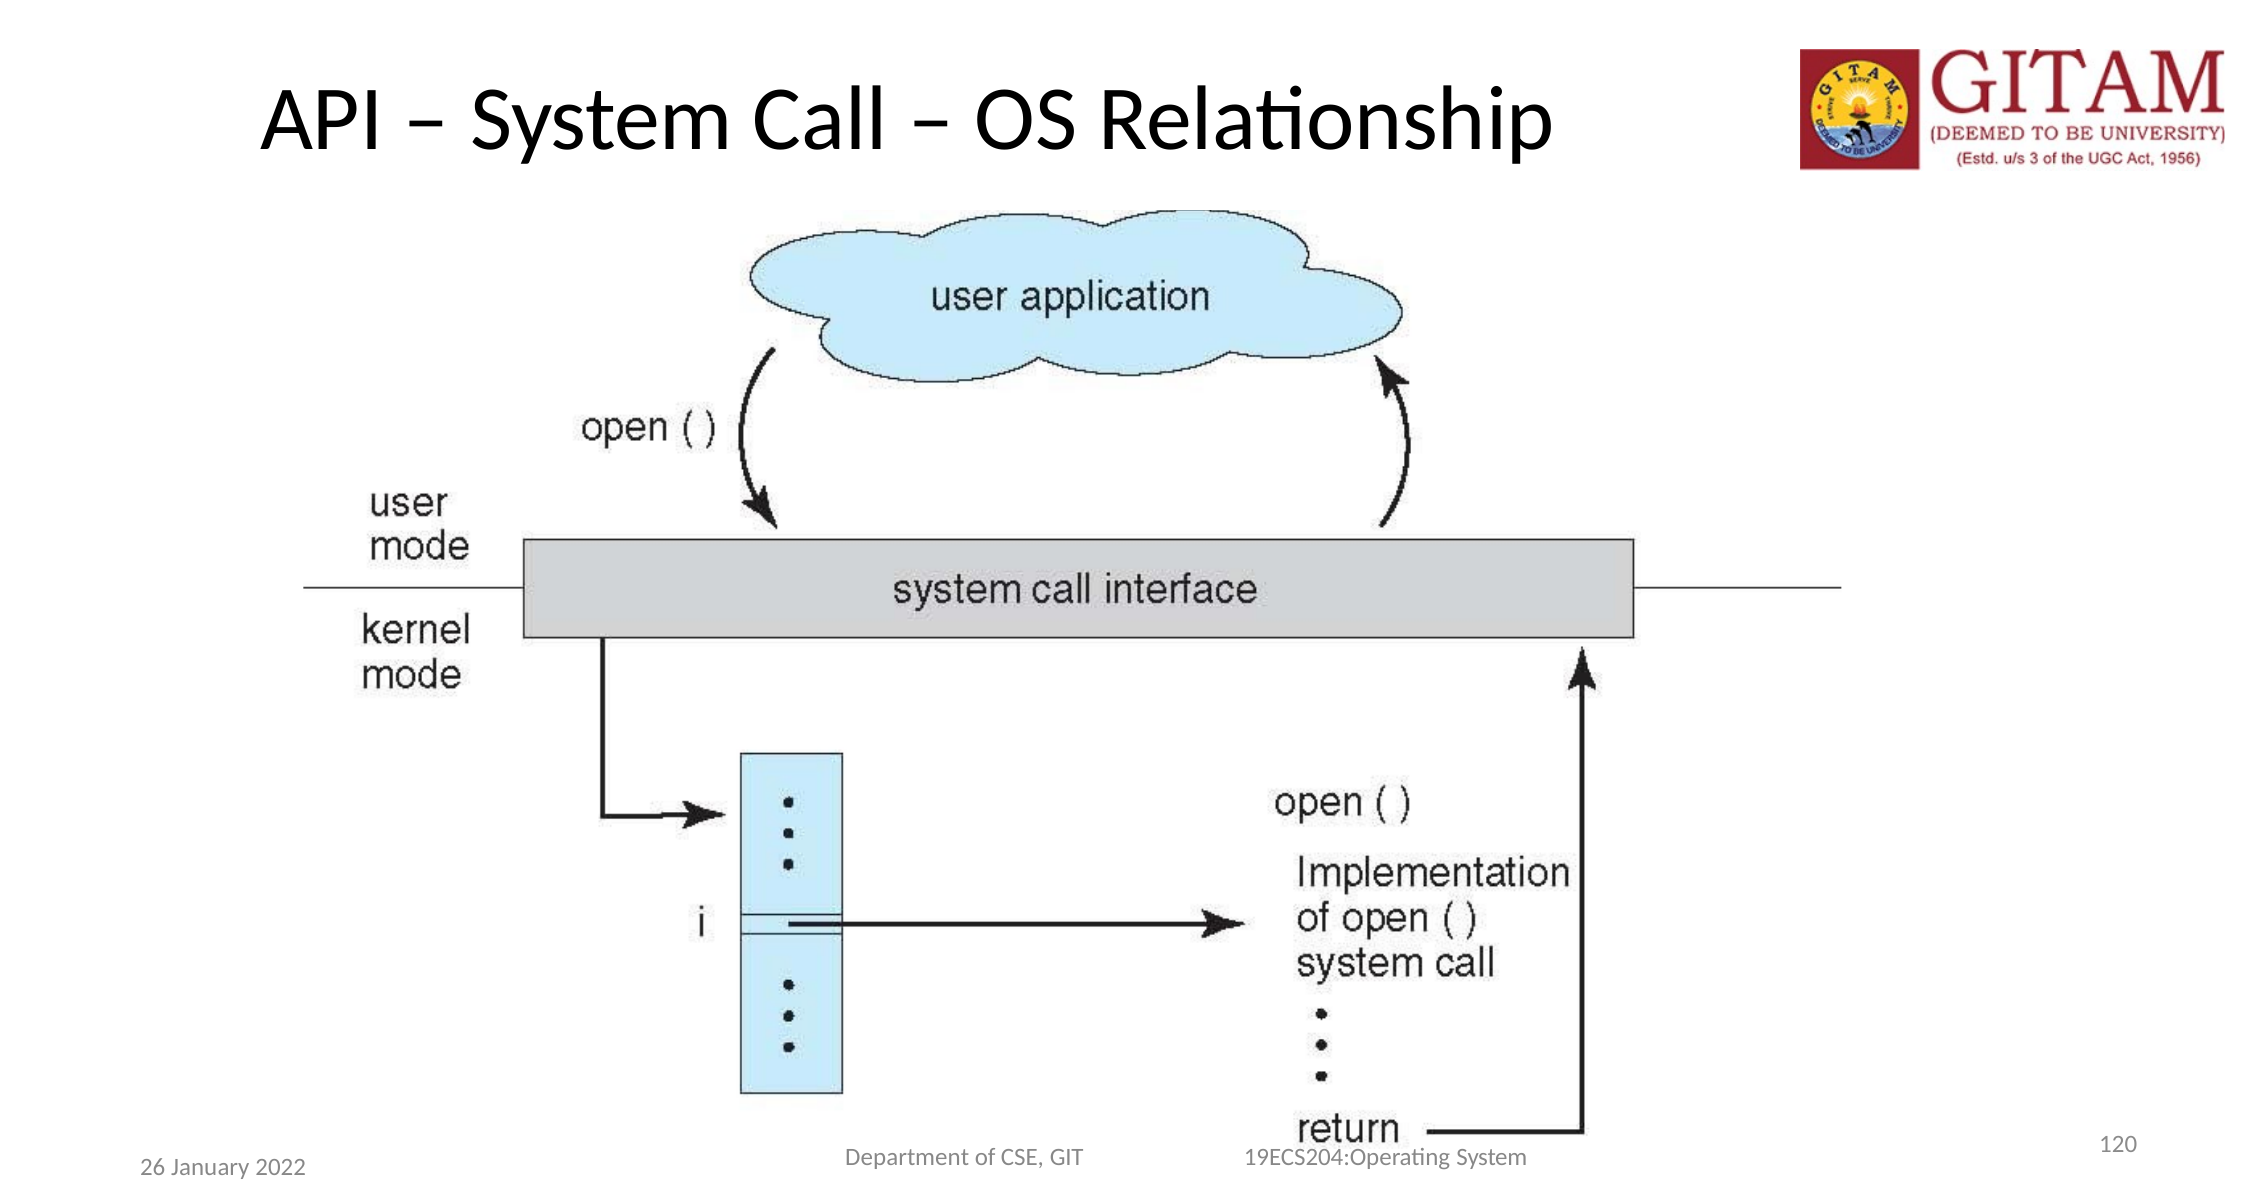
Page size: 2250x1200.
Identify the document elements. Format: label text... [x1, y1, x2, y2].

text_box 19ECS204:Operating System [1241, 1144, 1533, 1171]
text_box 26 January 2022 [137, 1154, 308, 1181]
text_box [303, 210, 1842, 1149]
title API – System Call – OS Relationship [252, 10, 1561, 214]
text_box [1800, 49, 2225, 171]
slide_number 120 [1612, 796, 2138, 1200]
text_box Department of CSE, GIT [843, 1144, 1087, 1171]
